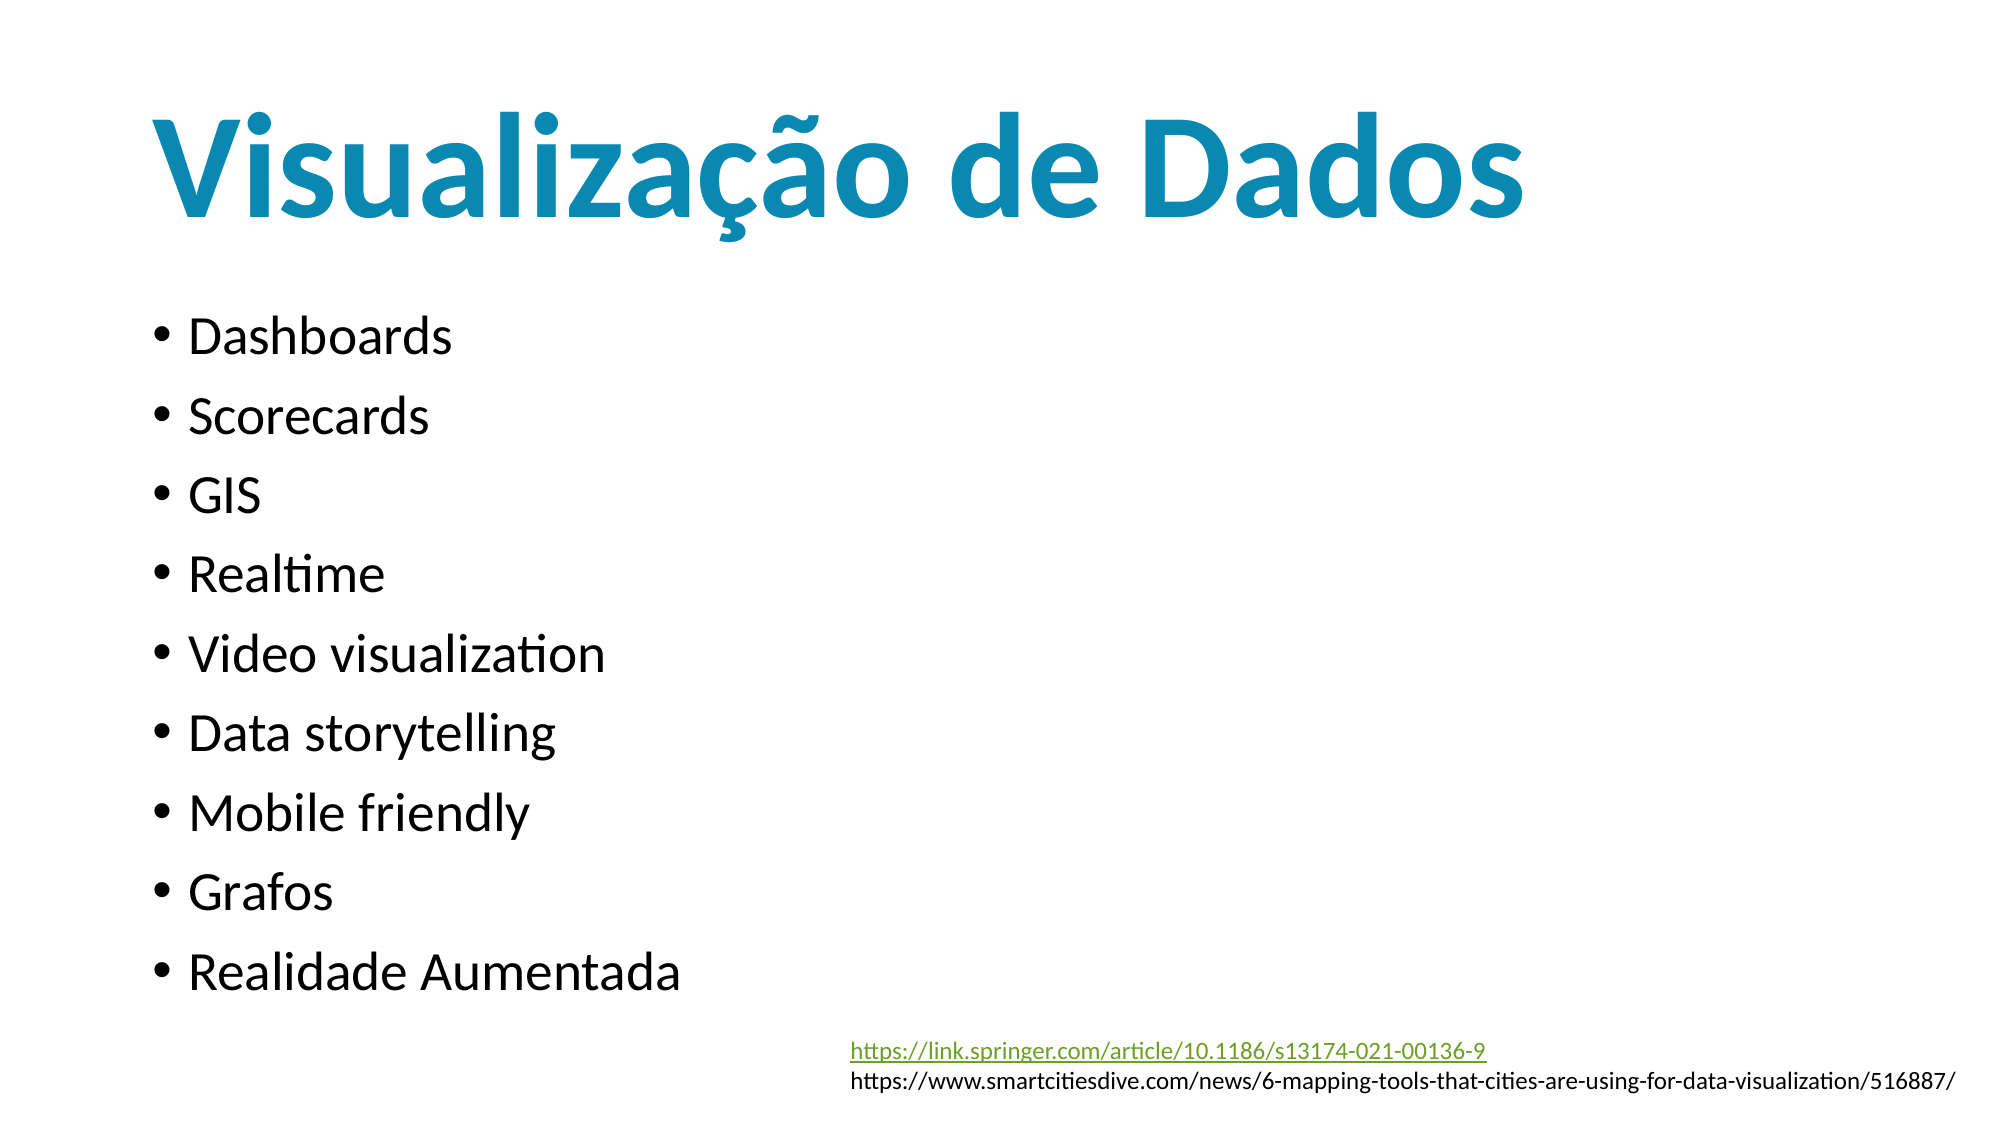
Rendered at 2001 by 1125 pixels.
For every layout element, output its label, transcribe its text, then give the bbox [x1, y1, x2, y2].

text_box https://link.springer.com/article/10.1186/s13174-021-00136-9 https://www.smartcitiesdive.com/news/6-mapping-tools-that-cities-are-using-for-data-visualization/516887/ [835, 1027, 1996, 1103]
list Dashboards Scorecards GIS Realtime Video visualization Data storytelling Mobile friendly Grafos Realidade Aumentada [137, 299, 1863, 1014]
title Visualização de Dados [137, 59, 1863, 278]
